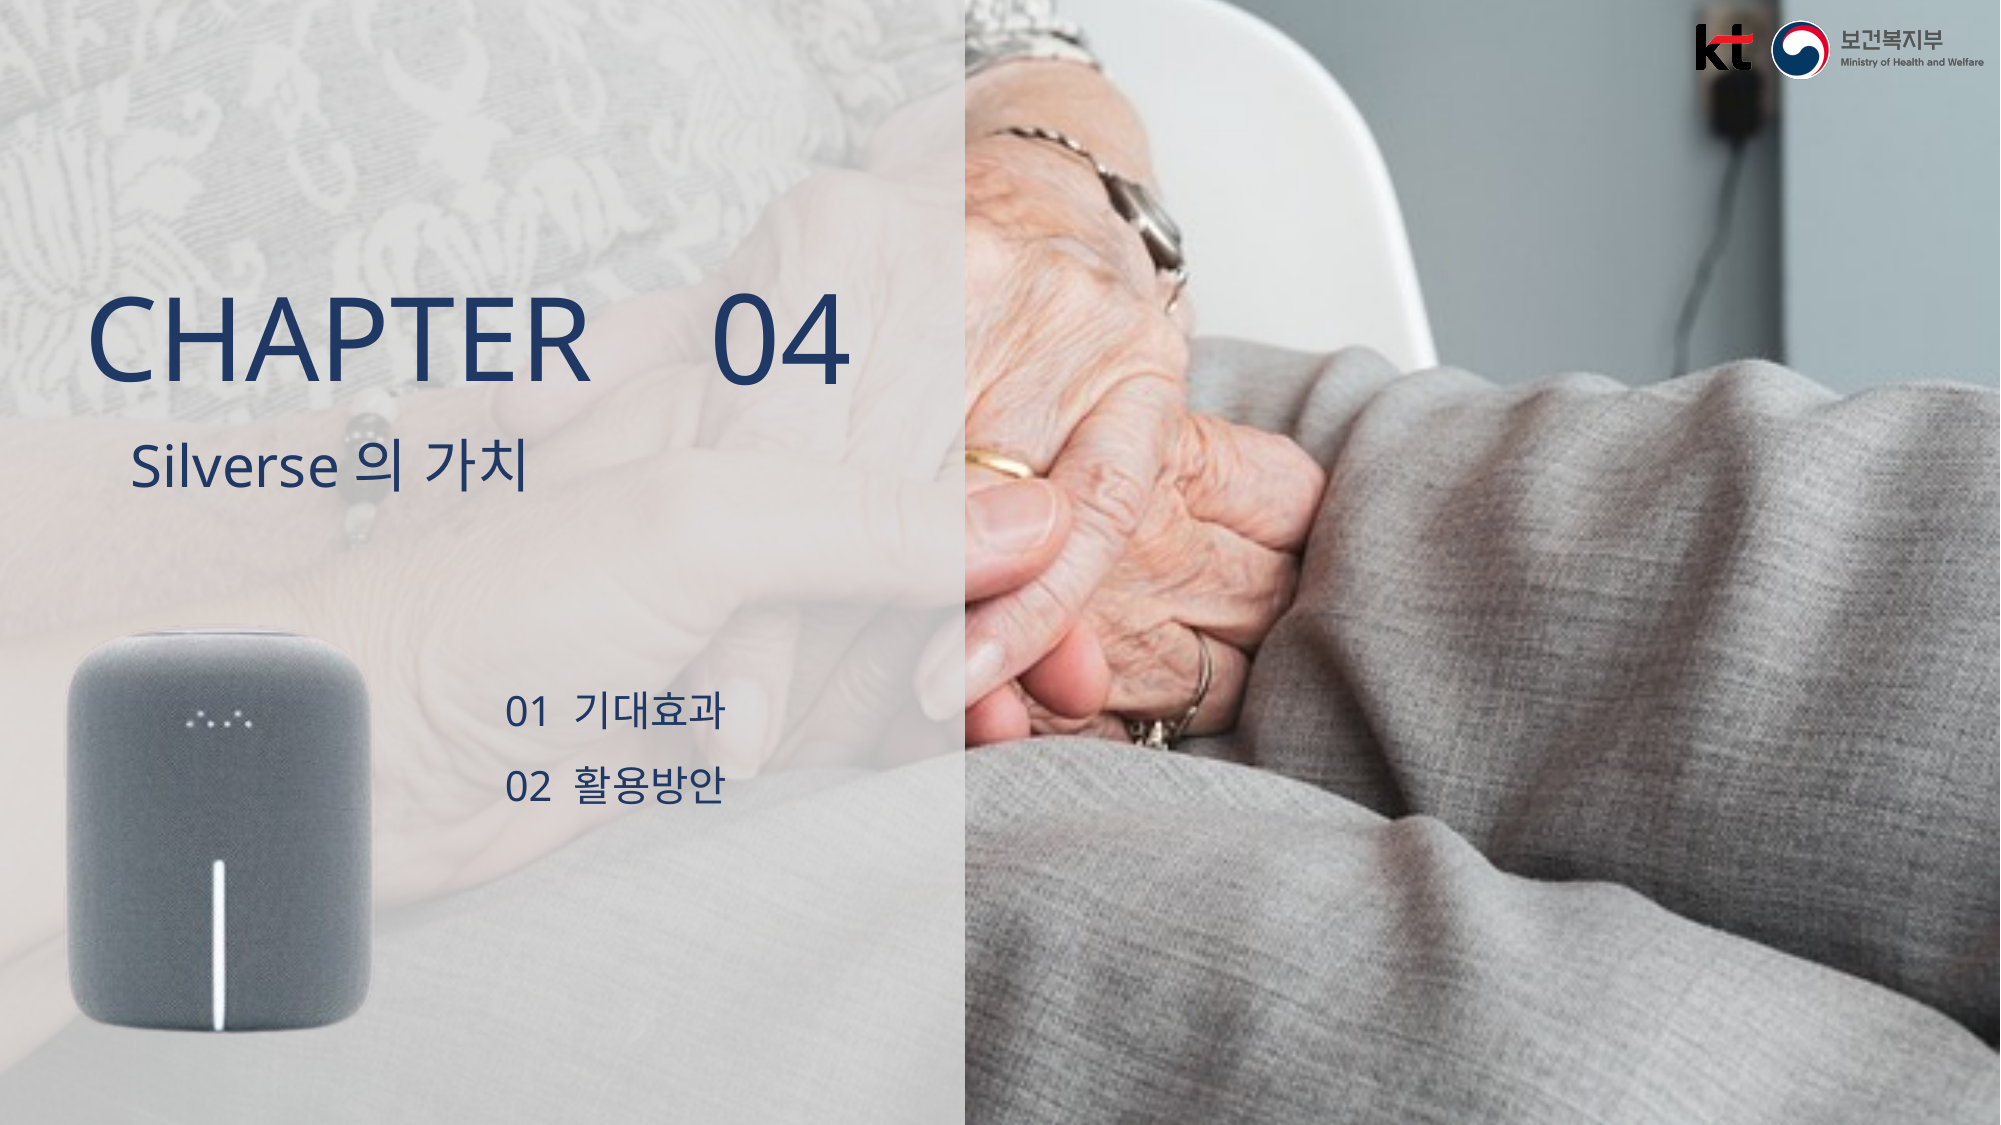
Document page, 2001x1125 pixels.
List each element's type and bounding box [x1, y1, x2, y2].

text_box [70, 252, 966, 819]
picture [0, 0, 2000, 1125]
text_box [1696, 8, 1990, 82]
